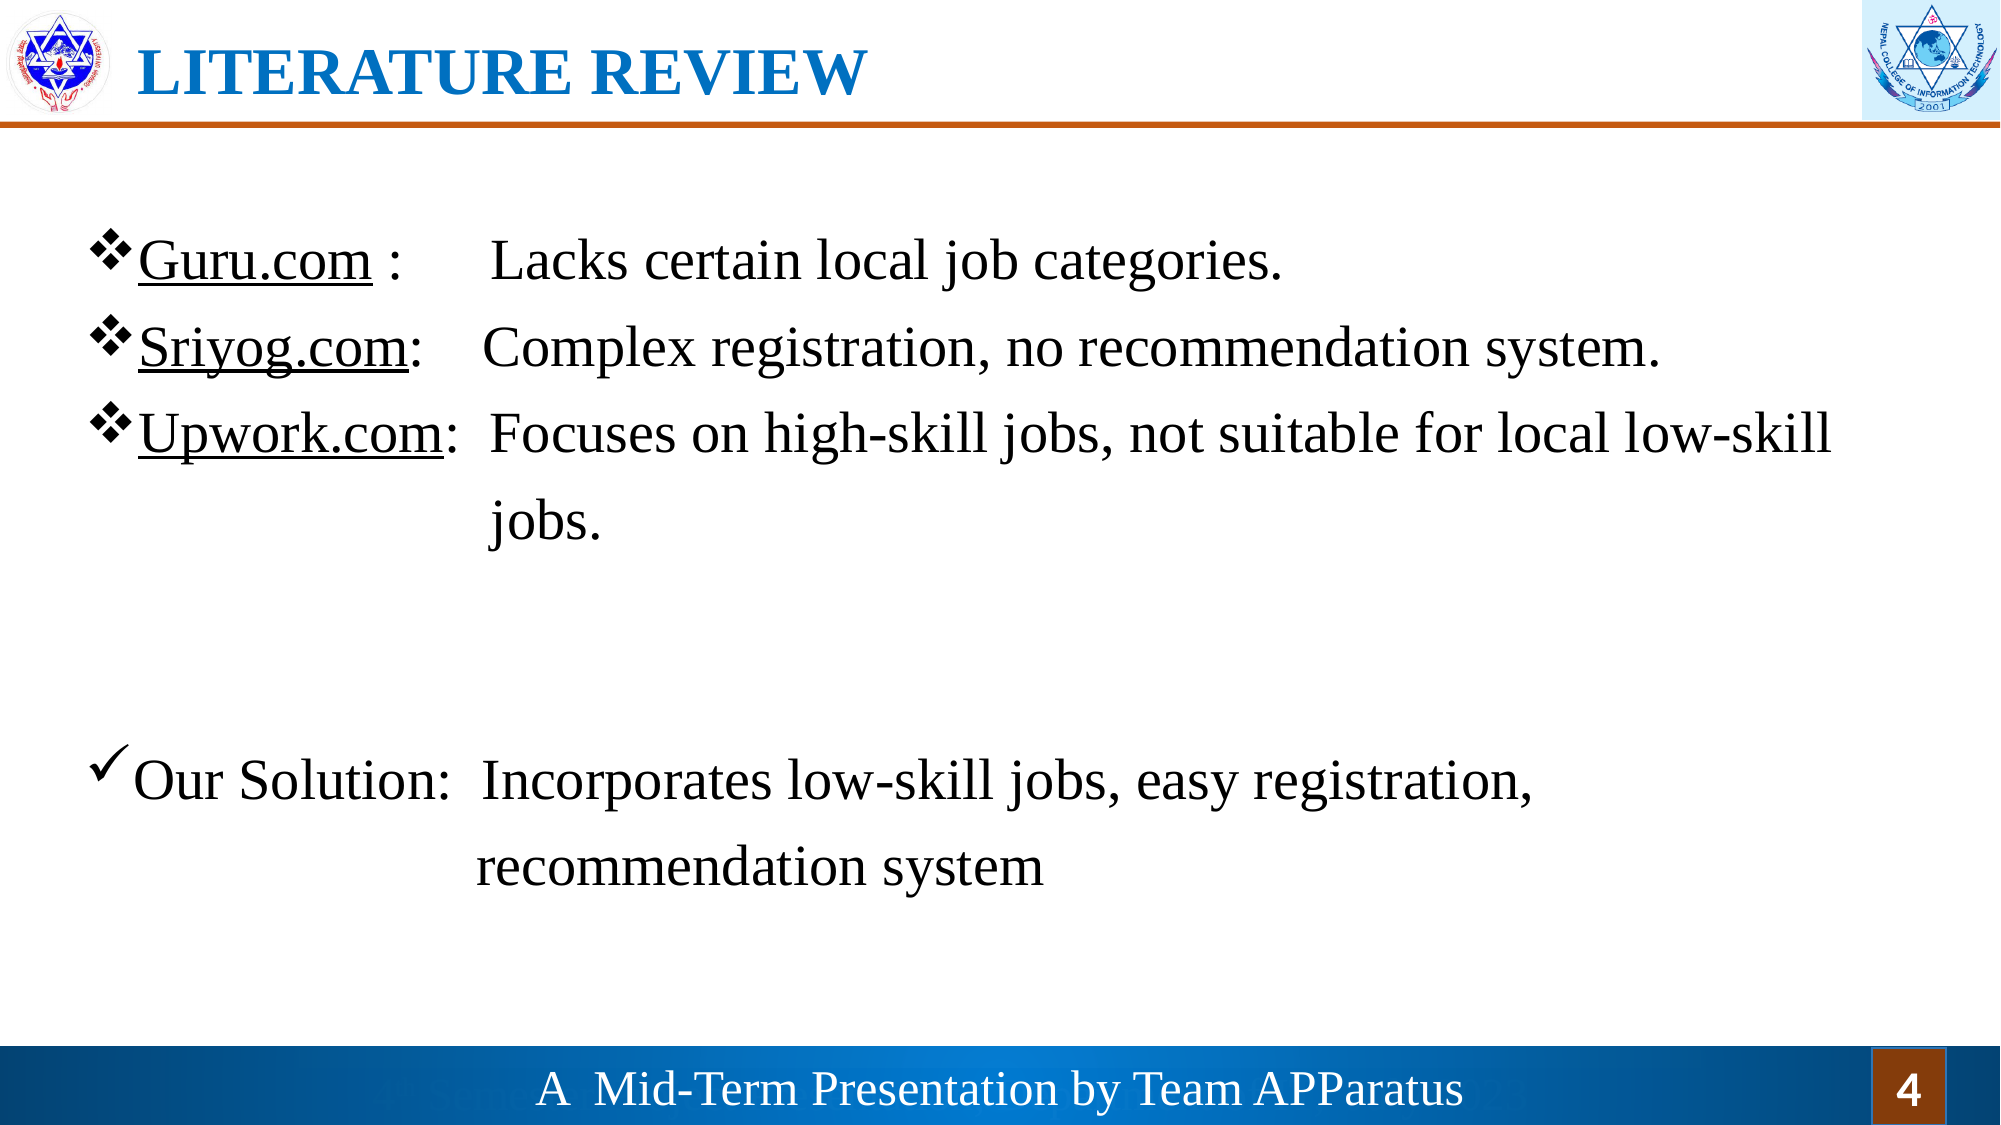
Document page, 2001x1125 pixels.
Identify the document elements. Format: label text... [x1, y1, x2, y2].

text_box A Mid-Term Presentation by Team APParatus [0, 1045, 2000, 1125]
picture [1862, 0, 2001, 120]
text_box [527, 66, 1194, 127]
text_box 4 [1871, 1047, 1947, 1125]
picture [6, 10, 112, 115]
title LITERATURE REVIEW [123, 31, 1946, 116]
list Guru.com : Lacks certain local job categories. Sriyog.com: Complex registration, no recommendation system. Upwork.com: Focuses on high-skill jobs, not suitable for local low-skill jobs. Our Solution: Incorporates low-skill jobs, easy registration, recommendation system [70, 127, 1946, 1012]
